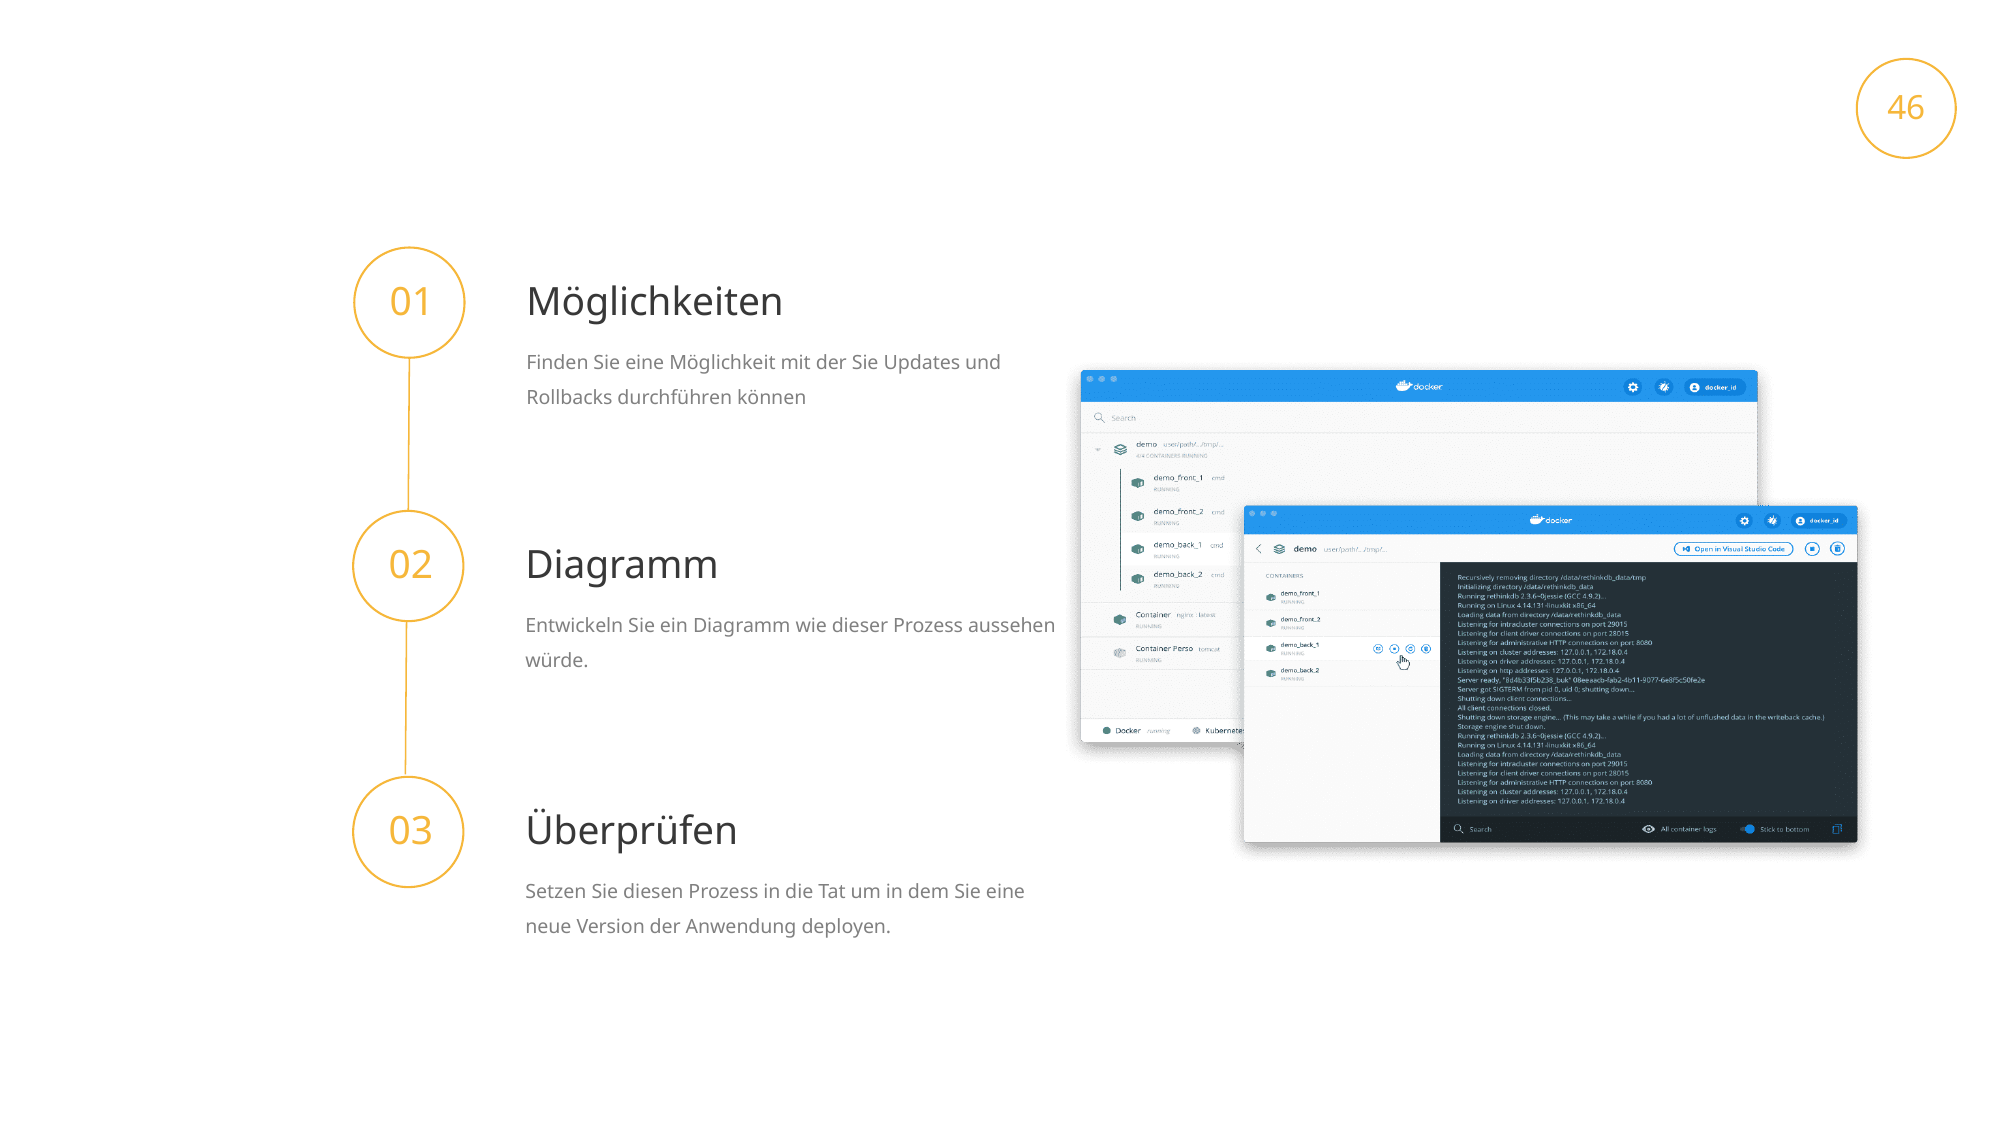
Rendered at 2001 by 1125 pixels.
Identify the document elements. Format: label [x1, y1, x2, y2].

text_box [353, 776, 1078, 942]
text_box [1856, 58, 1956, 158]
picture [1066, 253, 1885, 988]
text_box [354, 247, 1079, 413]
text_box [353, 510, 1078, 676]
